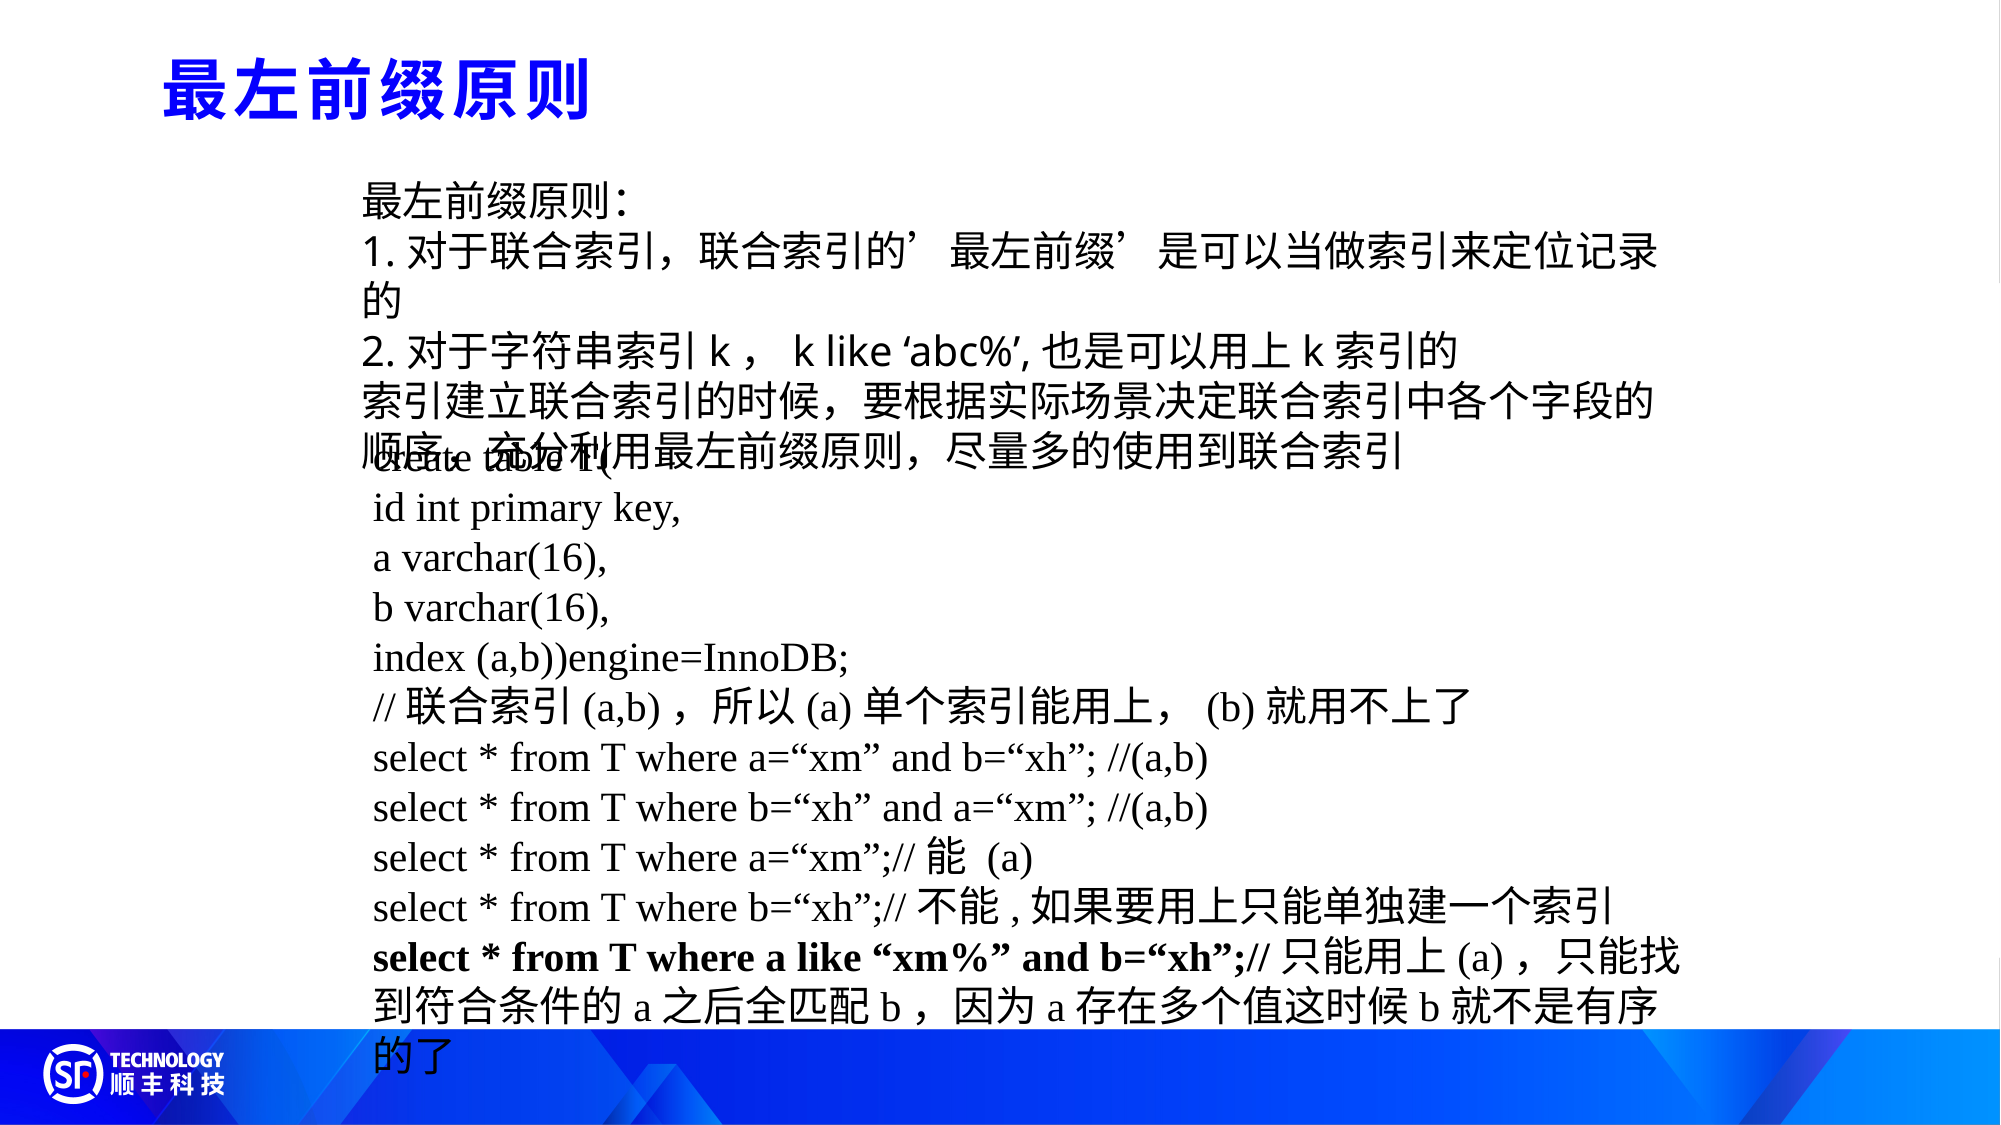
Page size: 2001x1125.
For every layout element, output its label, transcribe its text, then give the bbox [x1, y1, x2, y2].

text_box create table T( id int primary key, a varchar(16), b varchar(16), index (a,b))engine=InnoDB; //联合索引(a,b)，所以(a)单个索引能用上，(b)就用不上了 select * from T where a=“xm” and b=“xh”; //(a,b) select * from T where b=“xh” and a=“xm”; //(a,b) select * from T where a=“xm”;//能 (a) select * from T where b=“xh”;//不能,如果要用上只能单独建一个索引 select * from T where a like “xm%” and b=“xh”;//只能用上(a)，只能找到符合条件的a之后全匹配b，因为a存在多个值这时候b就不是有序的了 [358, 422, 1707, 1125]
text_box 最左前缀原则： 1.对于联合索引，联合索引的’最左前缀’是可以当做索引来定位记录的 2.对于字符串索引k，k like ‘abc%’,也是可以用上k索引的 索引建立联合索引的时候，要根据实际场景决定联合索引中各个字段的顺序，充分利用最左前缀原则，尽量多的使用到联合索引 [346, 166, 1708, 482]
text_box 最左前缀原则 [146, 41, 1103, 136]
picture [0, 0, 2000, 1125]
